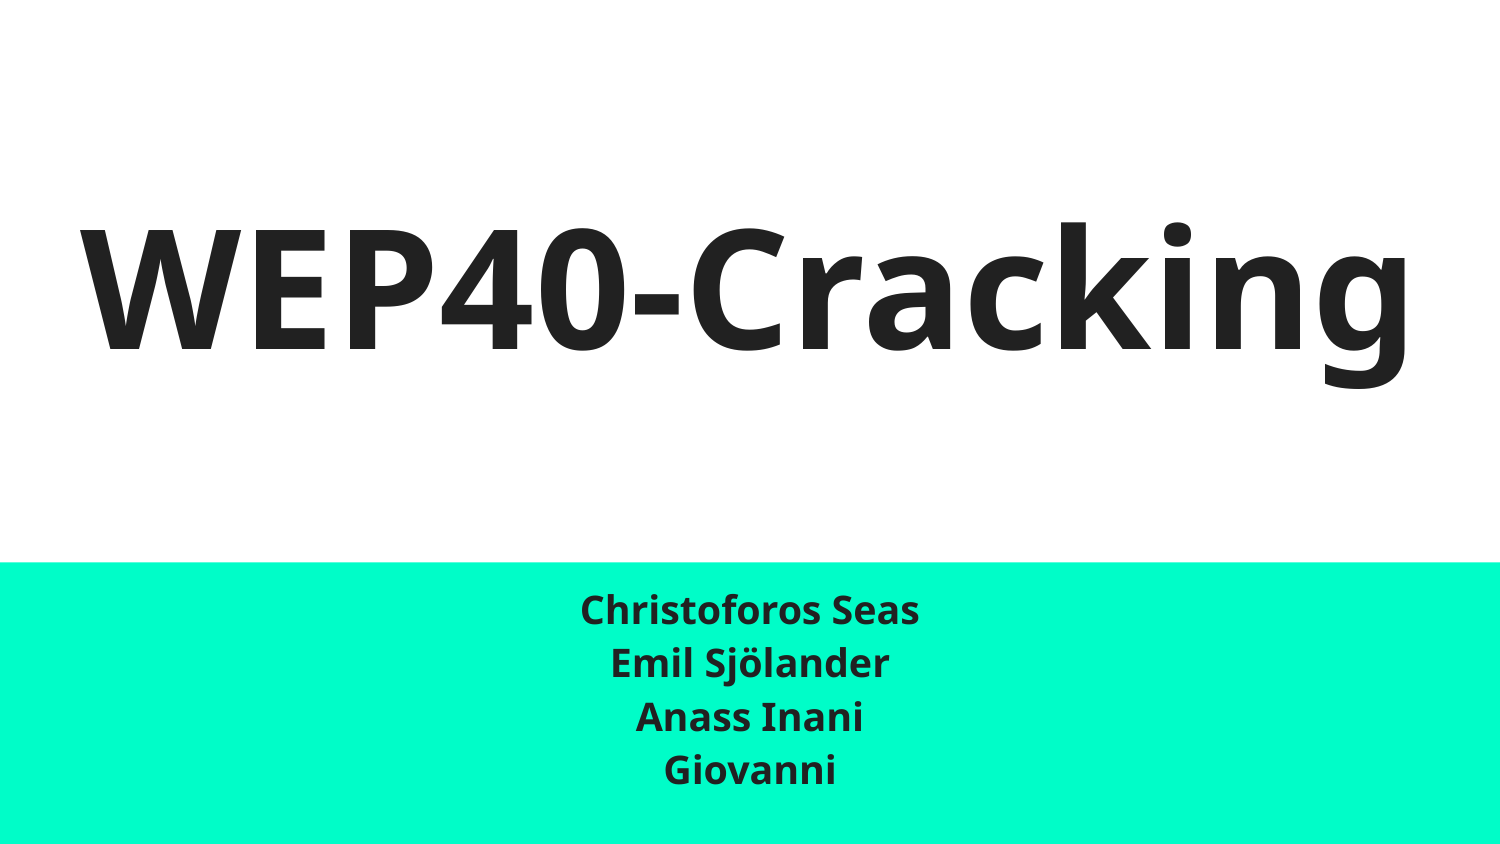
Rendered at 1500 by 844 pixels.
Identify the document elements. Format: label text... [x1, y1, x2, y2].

subtitle Christoforos Seas Emil Sjölander Anass Inani Giovanni [51, 566, 1449, 812]
title WEP40-Cracking [51, 64, 1449, 506]
